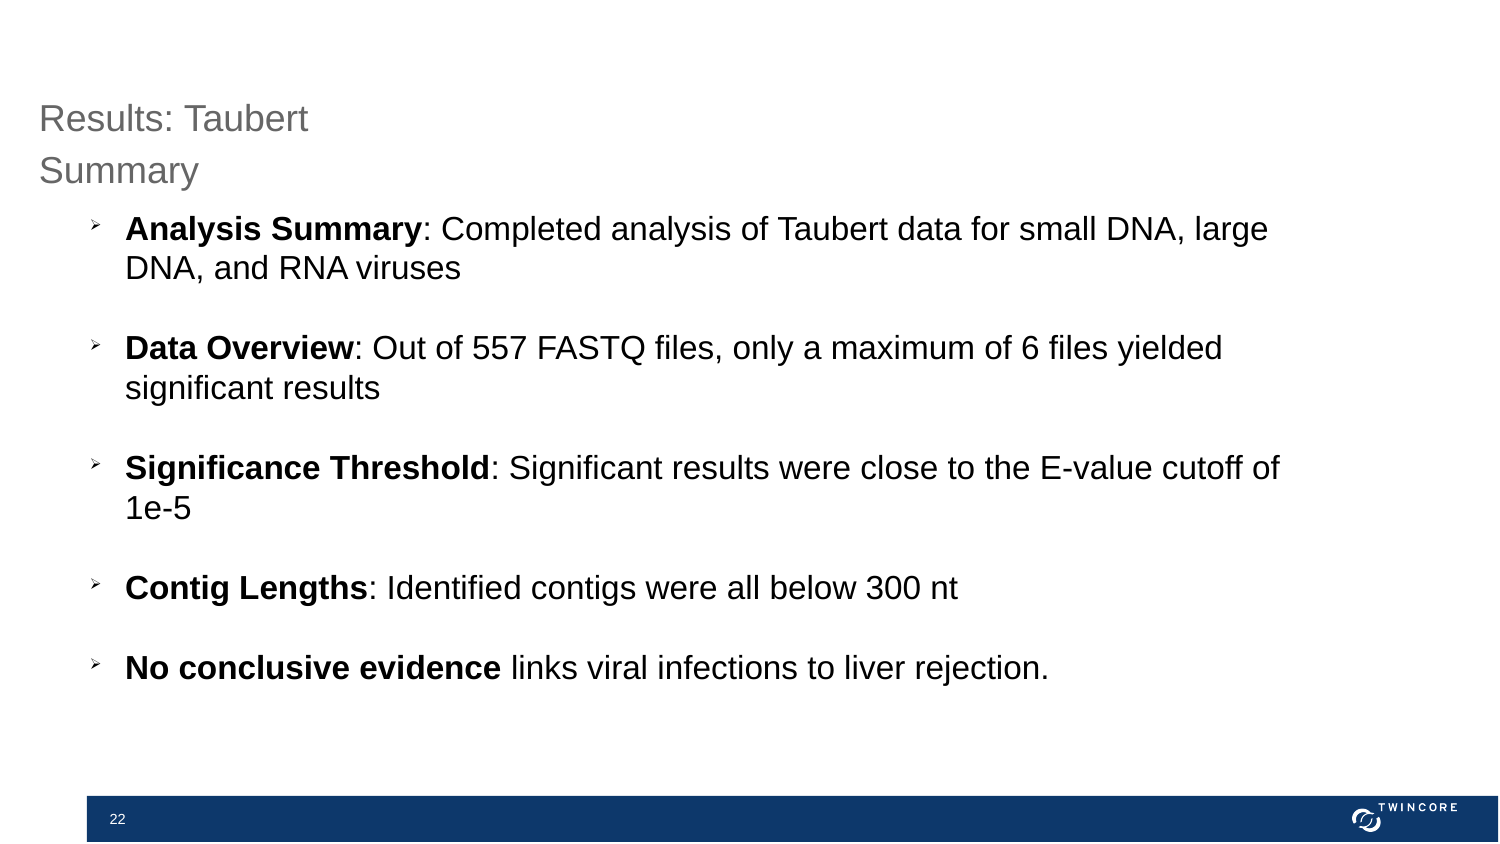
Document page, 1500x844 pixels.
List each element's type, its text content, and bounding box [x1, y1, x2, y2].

picture [1352, 803, 1457, 832]
text_box Analysis Summary: Completed analysis of Taubert data for small DNA, large DNA, and RNA viruses Data Overview: Out of 557 FASTQ files, only a maximum of 6 files yielded significant results Significance Threshold: Significant results were close to the E-value cutoff of 1e-5 Contig Lengths: Identified contigs were all below 300 nt No conclusive evidence links viral infections to liver rejection. [74, 199, 1350, 844]
